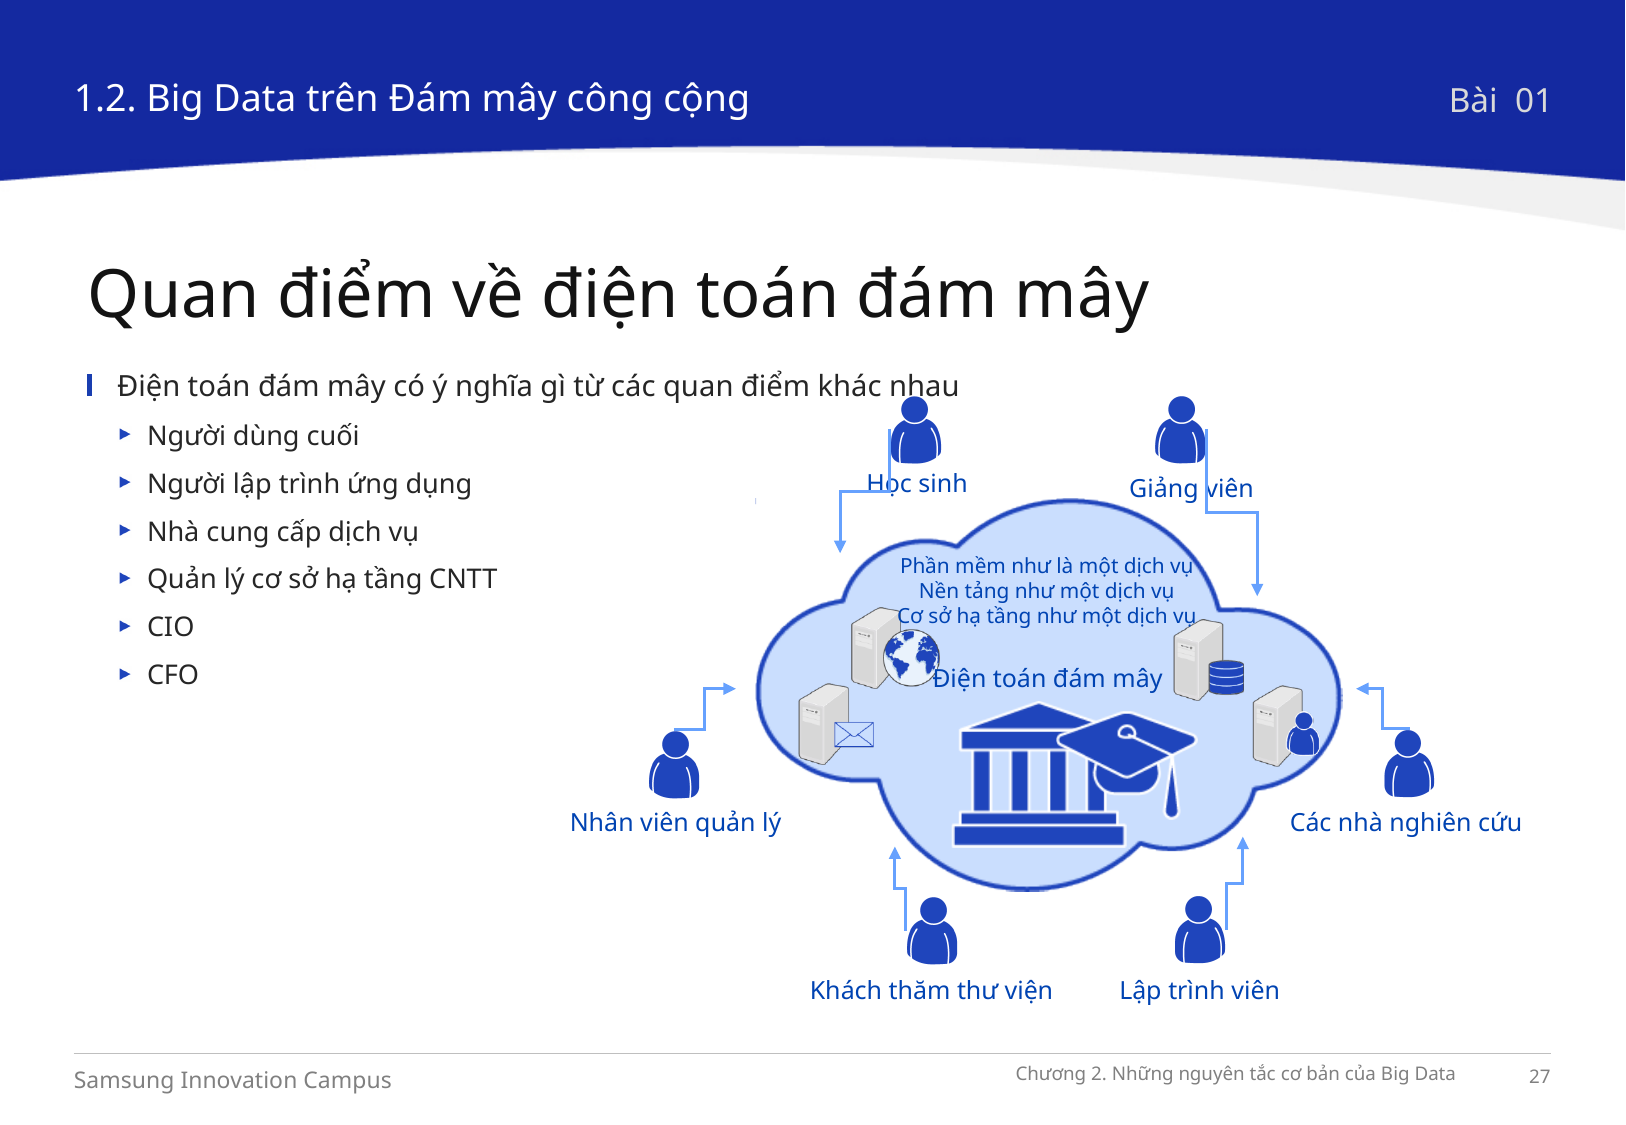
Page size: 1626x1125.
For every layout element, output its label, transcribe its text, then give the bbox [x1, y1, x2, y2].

list Điện toán đám mây có ý nghĩa gì từ các quan điểm khác nhau Người dùng cuối Người lập trình ứng dụng Nhà cung cấp dịch vụ Quản lý cơ sở hạ tầng CNTT CIO CFO [87, 365, 1531, 516]
list Bài 01 [1423, 79, 1554, 120]
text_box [560, 394, 1530, 1013]
list 1.2. Big Data trên Đám mây công cộng [73, 73, 1308, 119]
picture [0, 0, 1625, 1125]
list Quan điểm về điện toán đám mây [87, 249, 1531, 331]
